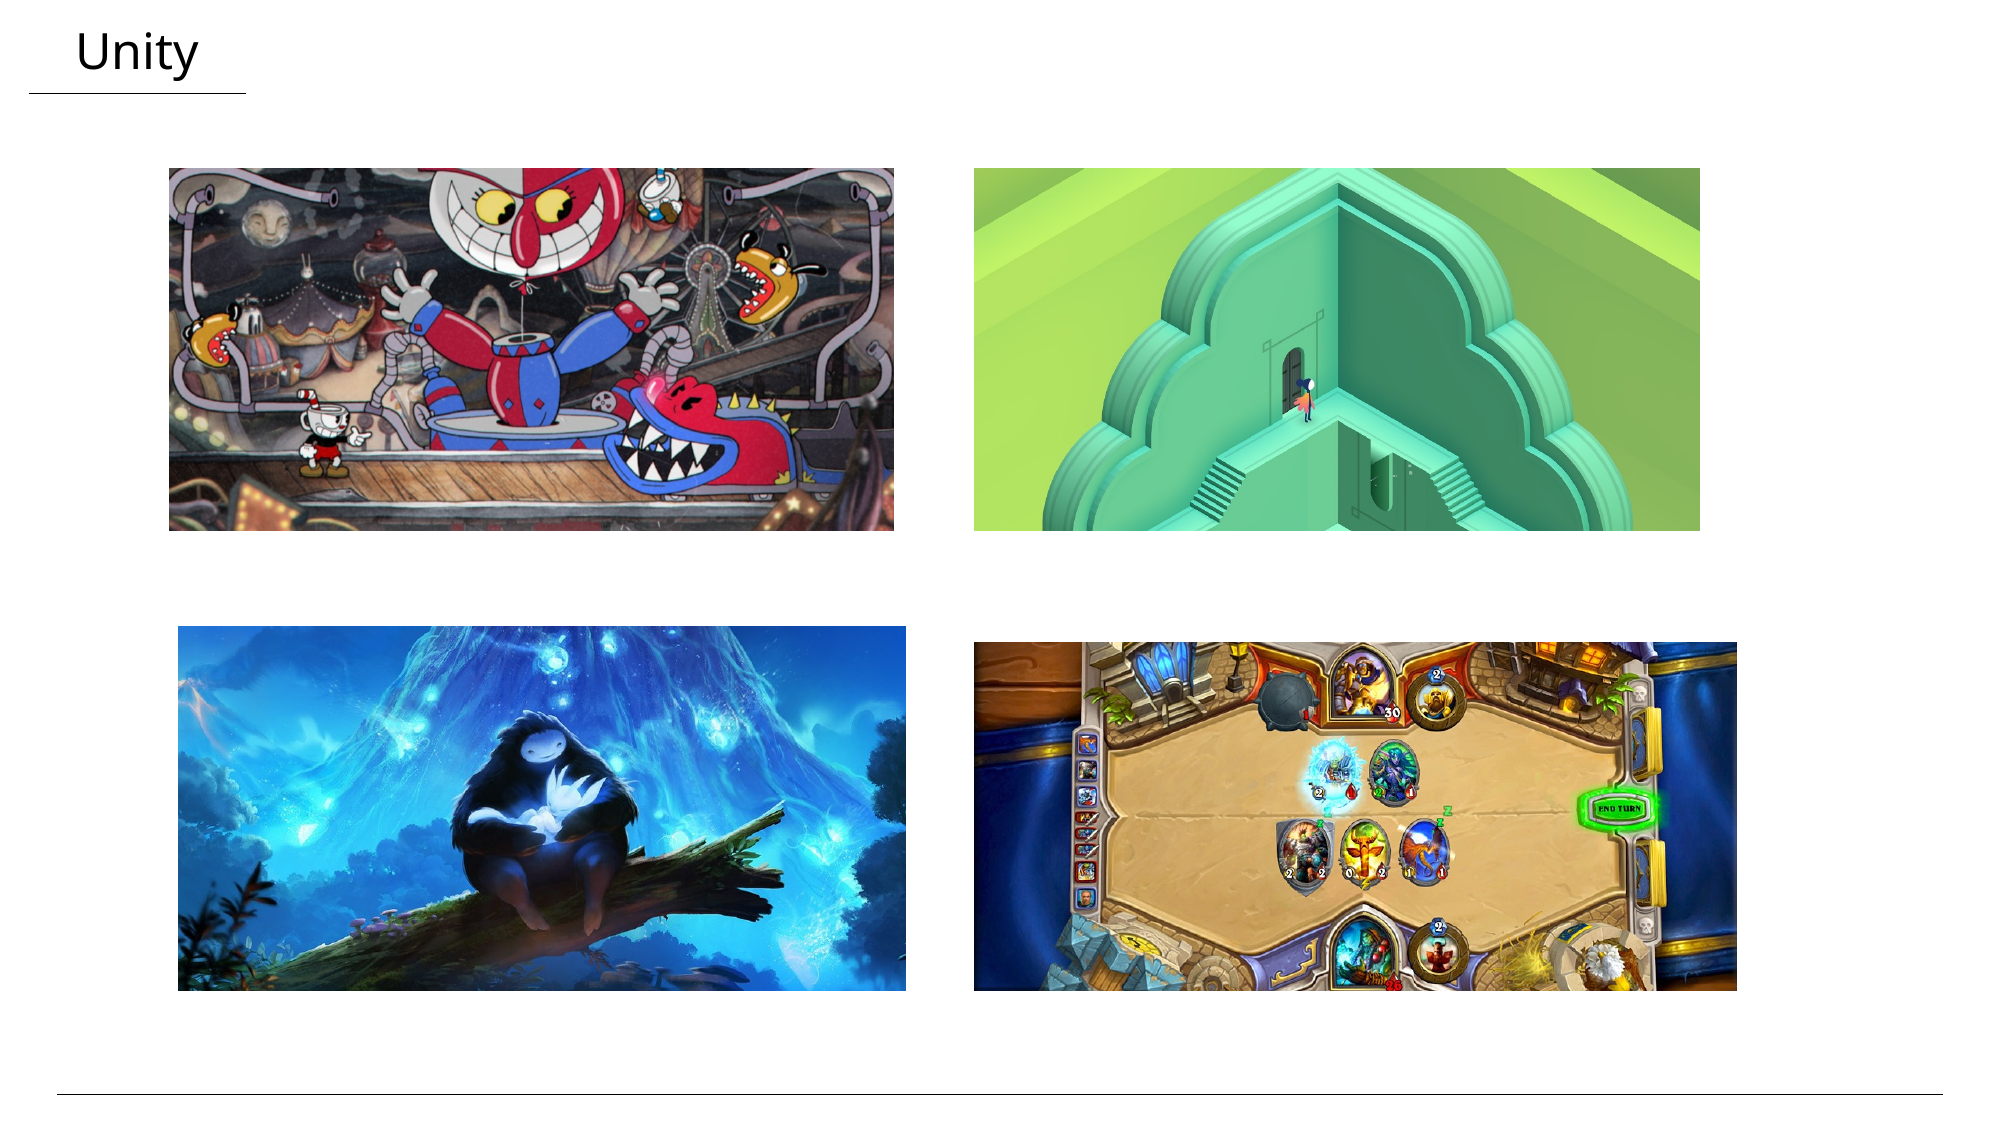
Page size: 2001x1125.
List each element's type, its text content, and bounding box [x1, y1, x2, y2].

title Unity [60, 18, 215, 89]
picture [974, 642, 1737, 991]
picture [974, 168, 1700, 531]
picture [169, 168, 894, 531]
picture [178, 626, 906, 991]
